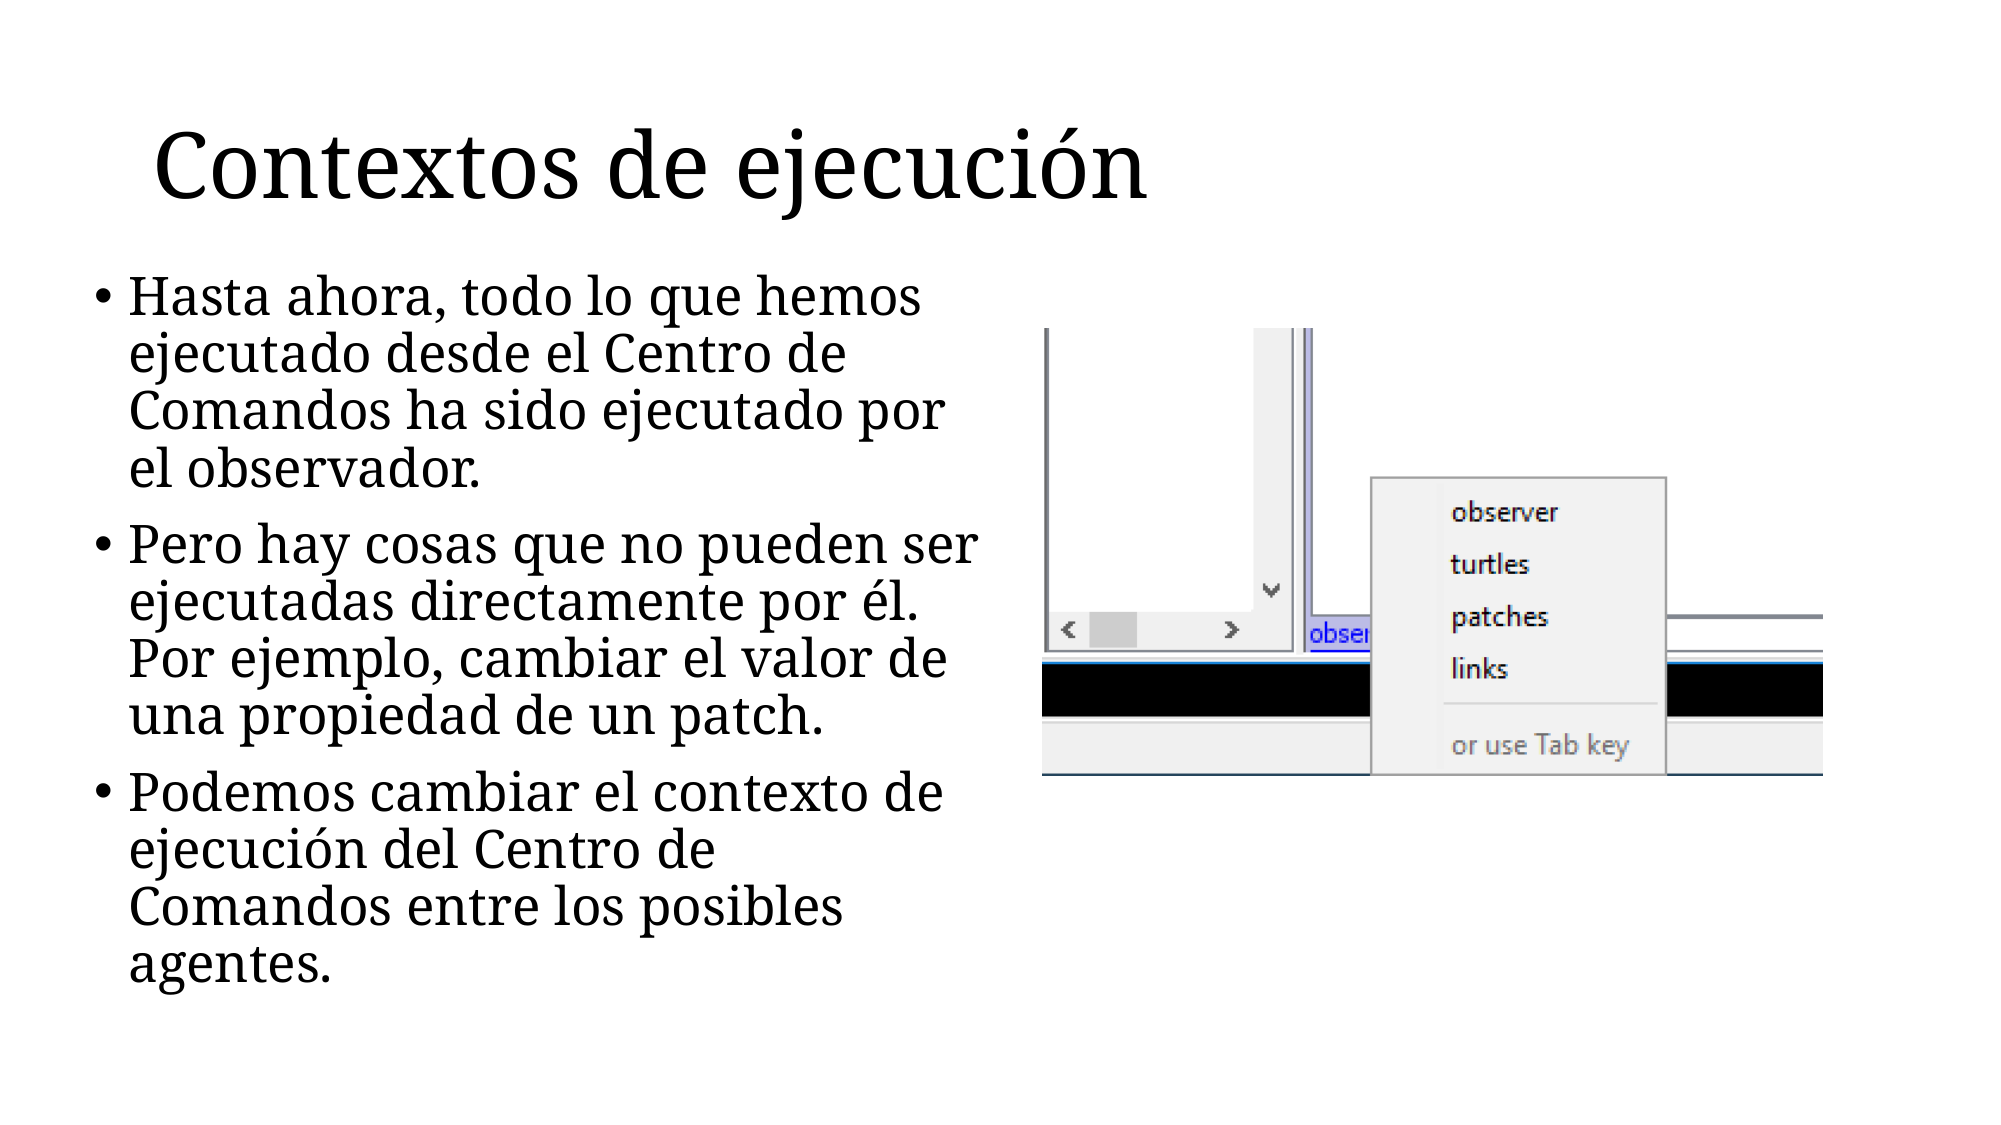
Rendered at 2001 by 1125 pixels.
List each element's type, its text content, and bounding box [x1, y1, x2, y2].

title Contextos de ejecución [137, 59, 1863, 278]
picture [1042, 328, 1823, 776]
list Hasta ahora, todo lo que hemos ejecutado desde el Centro de Comandos ha sido ejecutado por el observador. Pero hay cosas que no pueden ser ejecutadas directamente por él. Por ejemplo, cambiar el valor de una propiedad de un patch. Podemos cambiar el contexto de ejecución del Centro de Comandos entre los posibles agentes. [79, 262, 1003, 1005]
